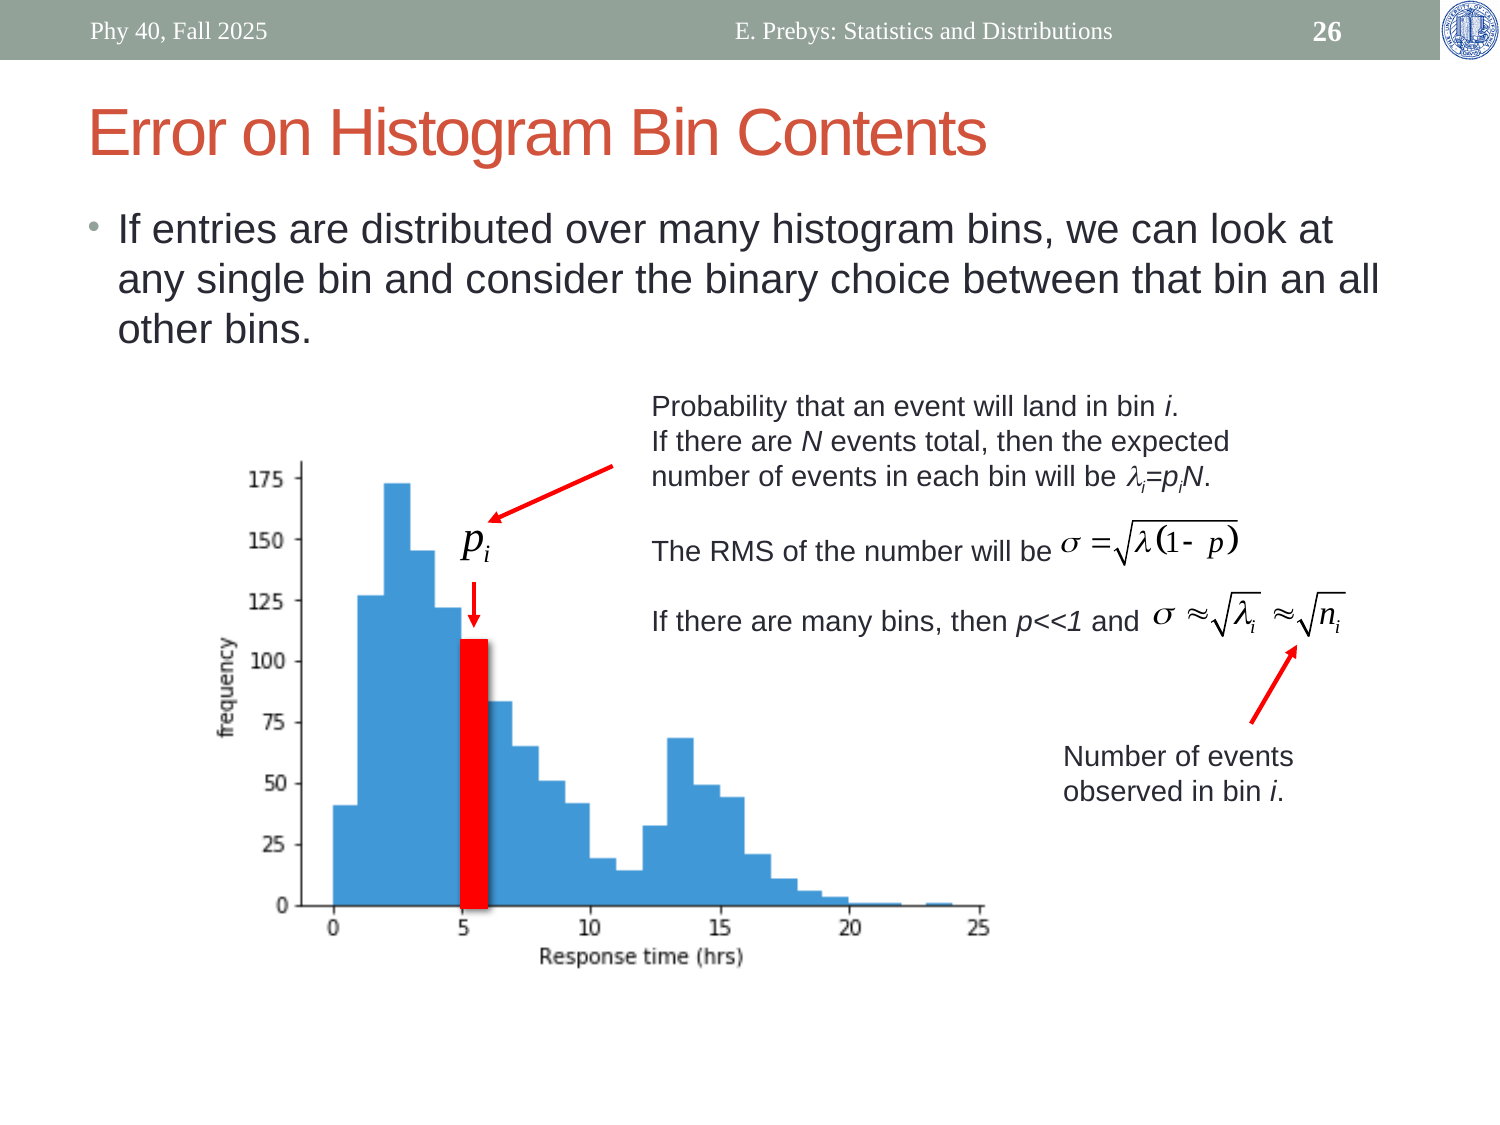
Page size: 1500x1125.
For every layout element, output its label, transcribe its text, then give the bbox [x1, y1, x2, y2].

picture [1440, 0, 1500, 61]
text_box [1148, 585, 1354, 645]
title Error on Histogram Bin Contents [72, 77, 1423, 181]
slide_number Phy 40, Fall 2025 [75, 3, 550, 57]
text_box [1250, 644, 1298, 724]
text_box Probability that an event will land in bin i. If there are N events total, then the expected number of events in each bin will be li=piN. The RMS of the number will be If there are many bins, then p<<1 and [636, 380, 1298, 645]
list If entries are distributed over many histogram bins, we can look at any single bin and consider the binary choice between that bin an all other bins. [72, 193, 1423, 1087]
footer E. Prebys: Statistics and Distributions [562, 3, 1286, 57]
slide_number 26 [1297, 3, 1425, 57]
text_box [1056, 513, 1244, 574]
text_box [487, 465, 613, 523]
text_box Number of events observed in bin i. [1048, 729, 1400, 815]
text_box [450, 507, 498, 574]
picture [199, 441, 1010, 988]
